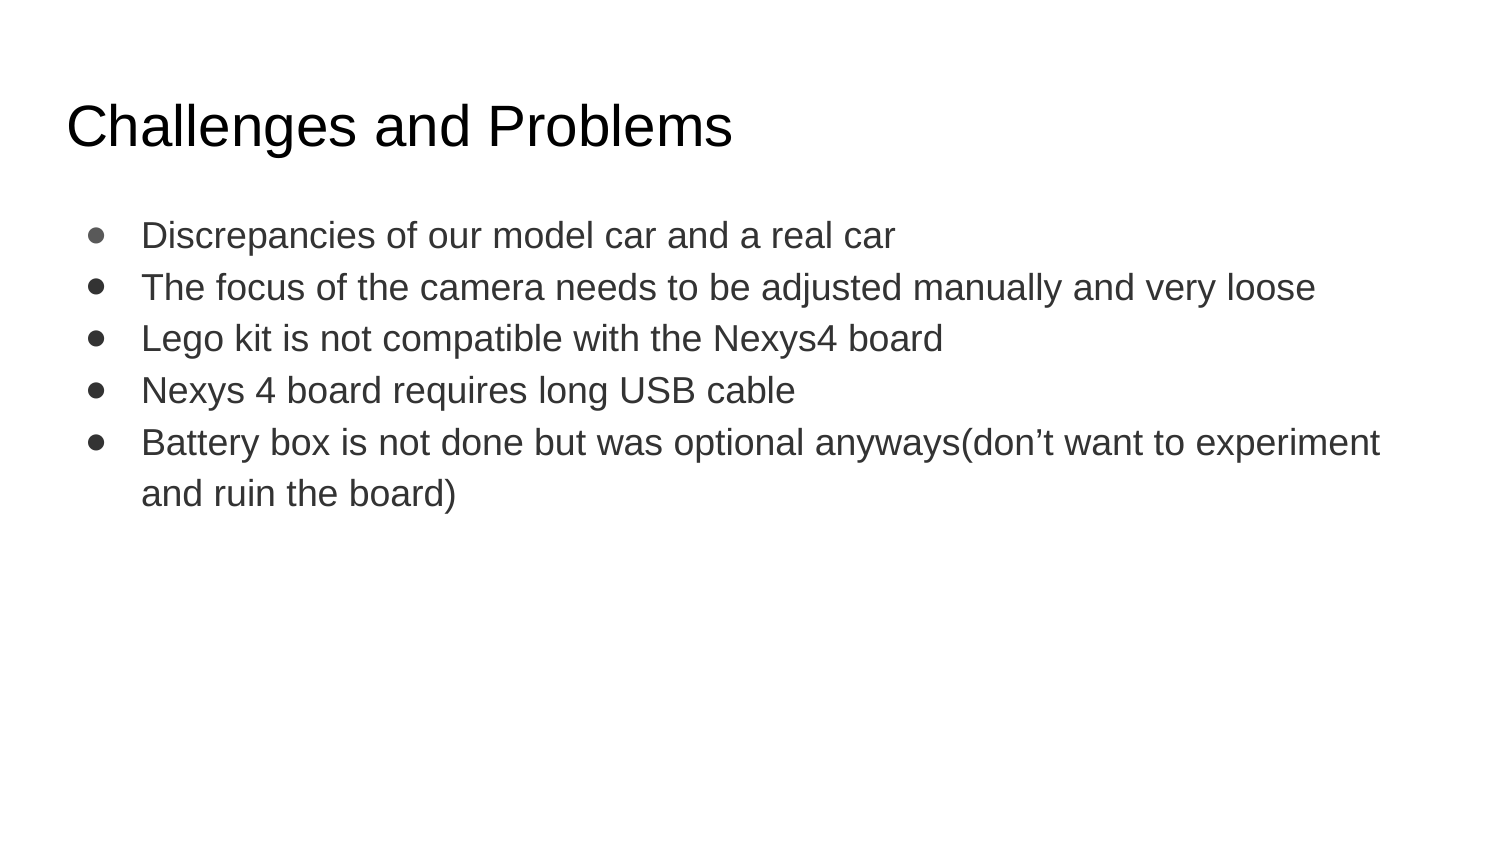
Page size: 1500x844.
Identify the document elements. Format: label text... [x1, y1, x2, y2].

list Discrepancies of our model car and a real car The focus of the camera needs to be adjusted manually and very loose Lego kit is not compatible with the Nexys4 board Nexys 4 board requires long USB cable Battery box is not done but was optional anyways(don’t want to experiment and ruin the board) [51, 189, 1449, 750]
title Challenges and Problems [51, 72, 1449, 167]
